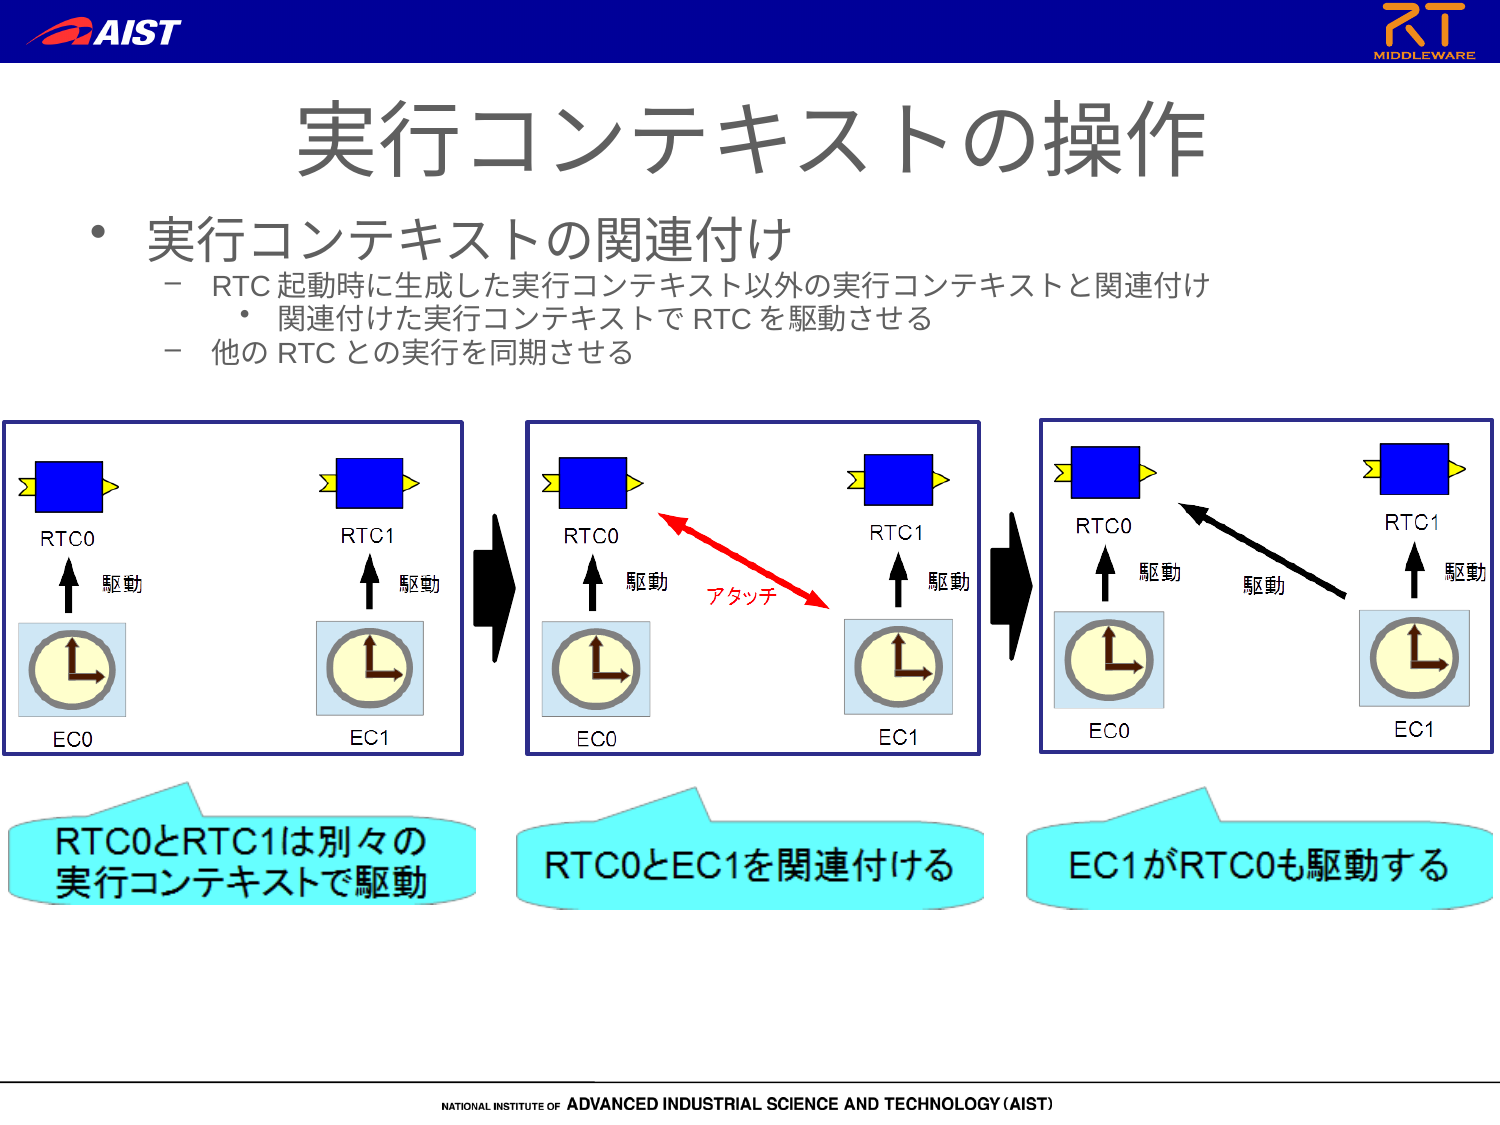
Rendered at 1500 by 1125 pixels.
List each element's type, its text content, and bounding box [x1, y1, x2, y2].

picture [1046, 436, 1496, 748]
picture [1025, 786, 1494, 910]
text_box 実行コンテキストの関連付け RTC起動時に生成した実行コンテキスト以外の実行コンテキストと関連付け 関連付けた実行コンテキストでRTCを駆動させる 他のRTCとの実行を同期させる [75, 212, 1374, 267]
picture [0, 0, 1500, 63]
picture [442, 1097, 1052, 1110]
picture [10, 451, 449, 755]
text_box [1039, 418, 1494, 754]
text_box [473, 513, 516, 664]
picture [516, 786, 984, 910]
text_box [990, 511, 1033, 661]
picture [534, 446, 980, 755]
text_box [525, 420, 981, 756]
picture [8, 781, 476, 905]
title 実行コンテキストの操作 [29, 66, 1474, 208]
text_box [2, 420, 464, 756]
